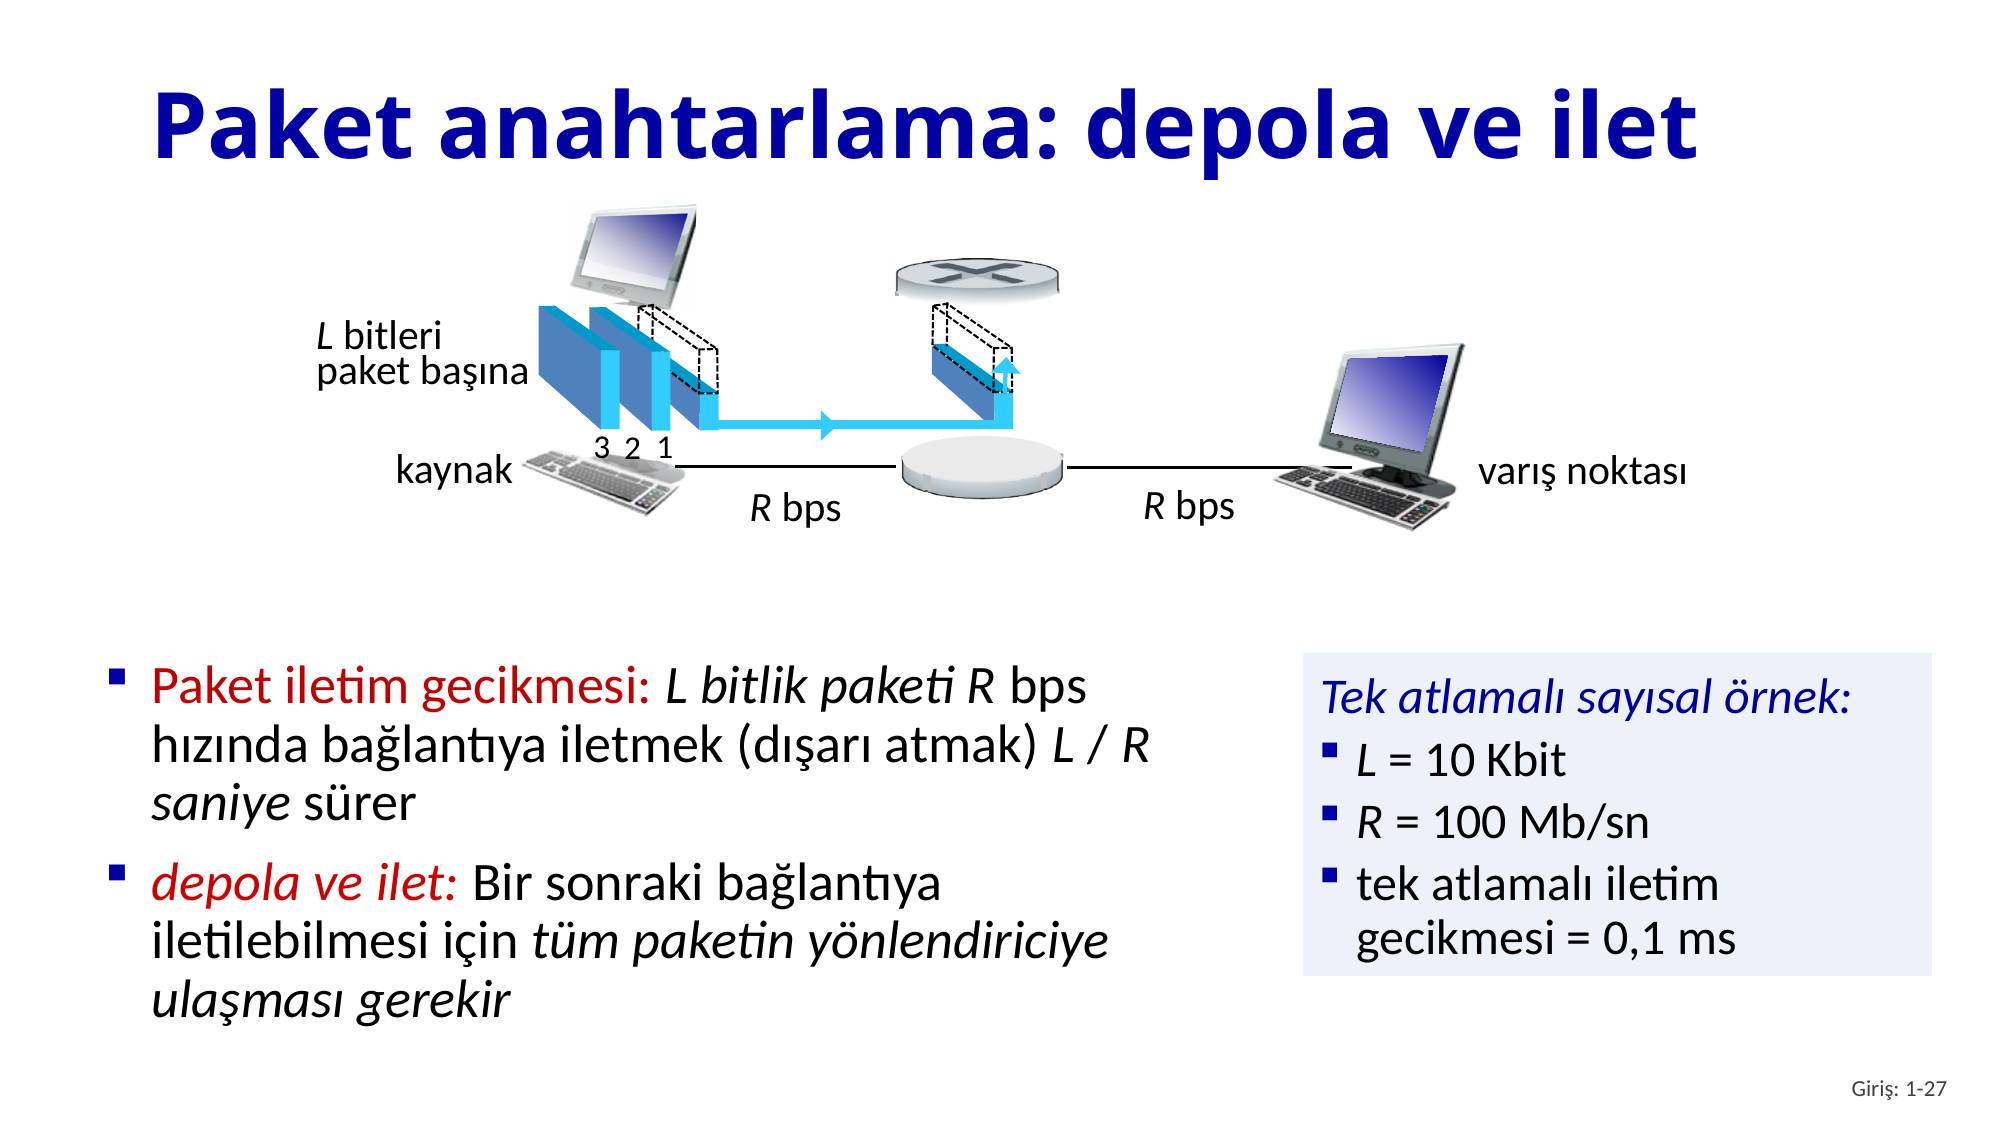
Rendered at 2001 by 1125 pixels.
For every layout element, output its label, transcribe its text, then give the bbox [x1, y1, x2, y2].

title Paket anahtarlama: depola ve ilet [135, 55, 1861, 202]
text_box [1227, 335, 1471, 546]
text_box R bps [1128, 470, 1227, 536]
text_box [517, 444, 694, 519]
slide_number Giriş: 1-27 [1512, 1056, 1963, 1117]
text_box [538, 302, 1021, 441]
text_box varış noktası [1471, 435, 1703, 501]
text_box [896, 436, 1070, 500]
text_box L bitleri paket başına [301, 314, 538, 401]
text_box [546, 203, 726, 302]
text_box R bps [734, 472, 857, 538]
text_box kaynak [380, 434, 528, 500]
list Paket iletim gecikmesi: L bitlik paketi R bps hızında bağlantıya iletmek (dışarı atmak) L / R saniye sürer depola ve ilet: Bir sonraki bağlantıya iletilebilmesi için tüm paketin yönlendiriciye ulaşması gerekir [89, 649, 1249, 946]
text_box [888, 258, 1068, 309]
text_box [1303, 652, 1936, 1030]
